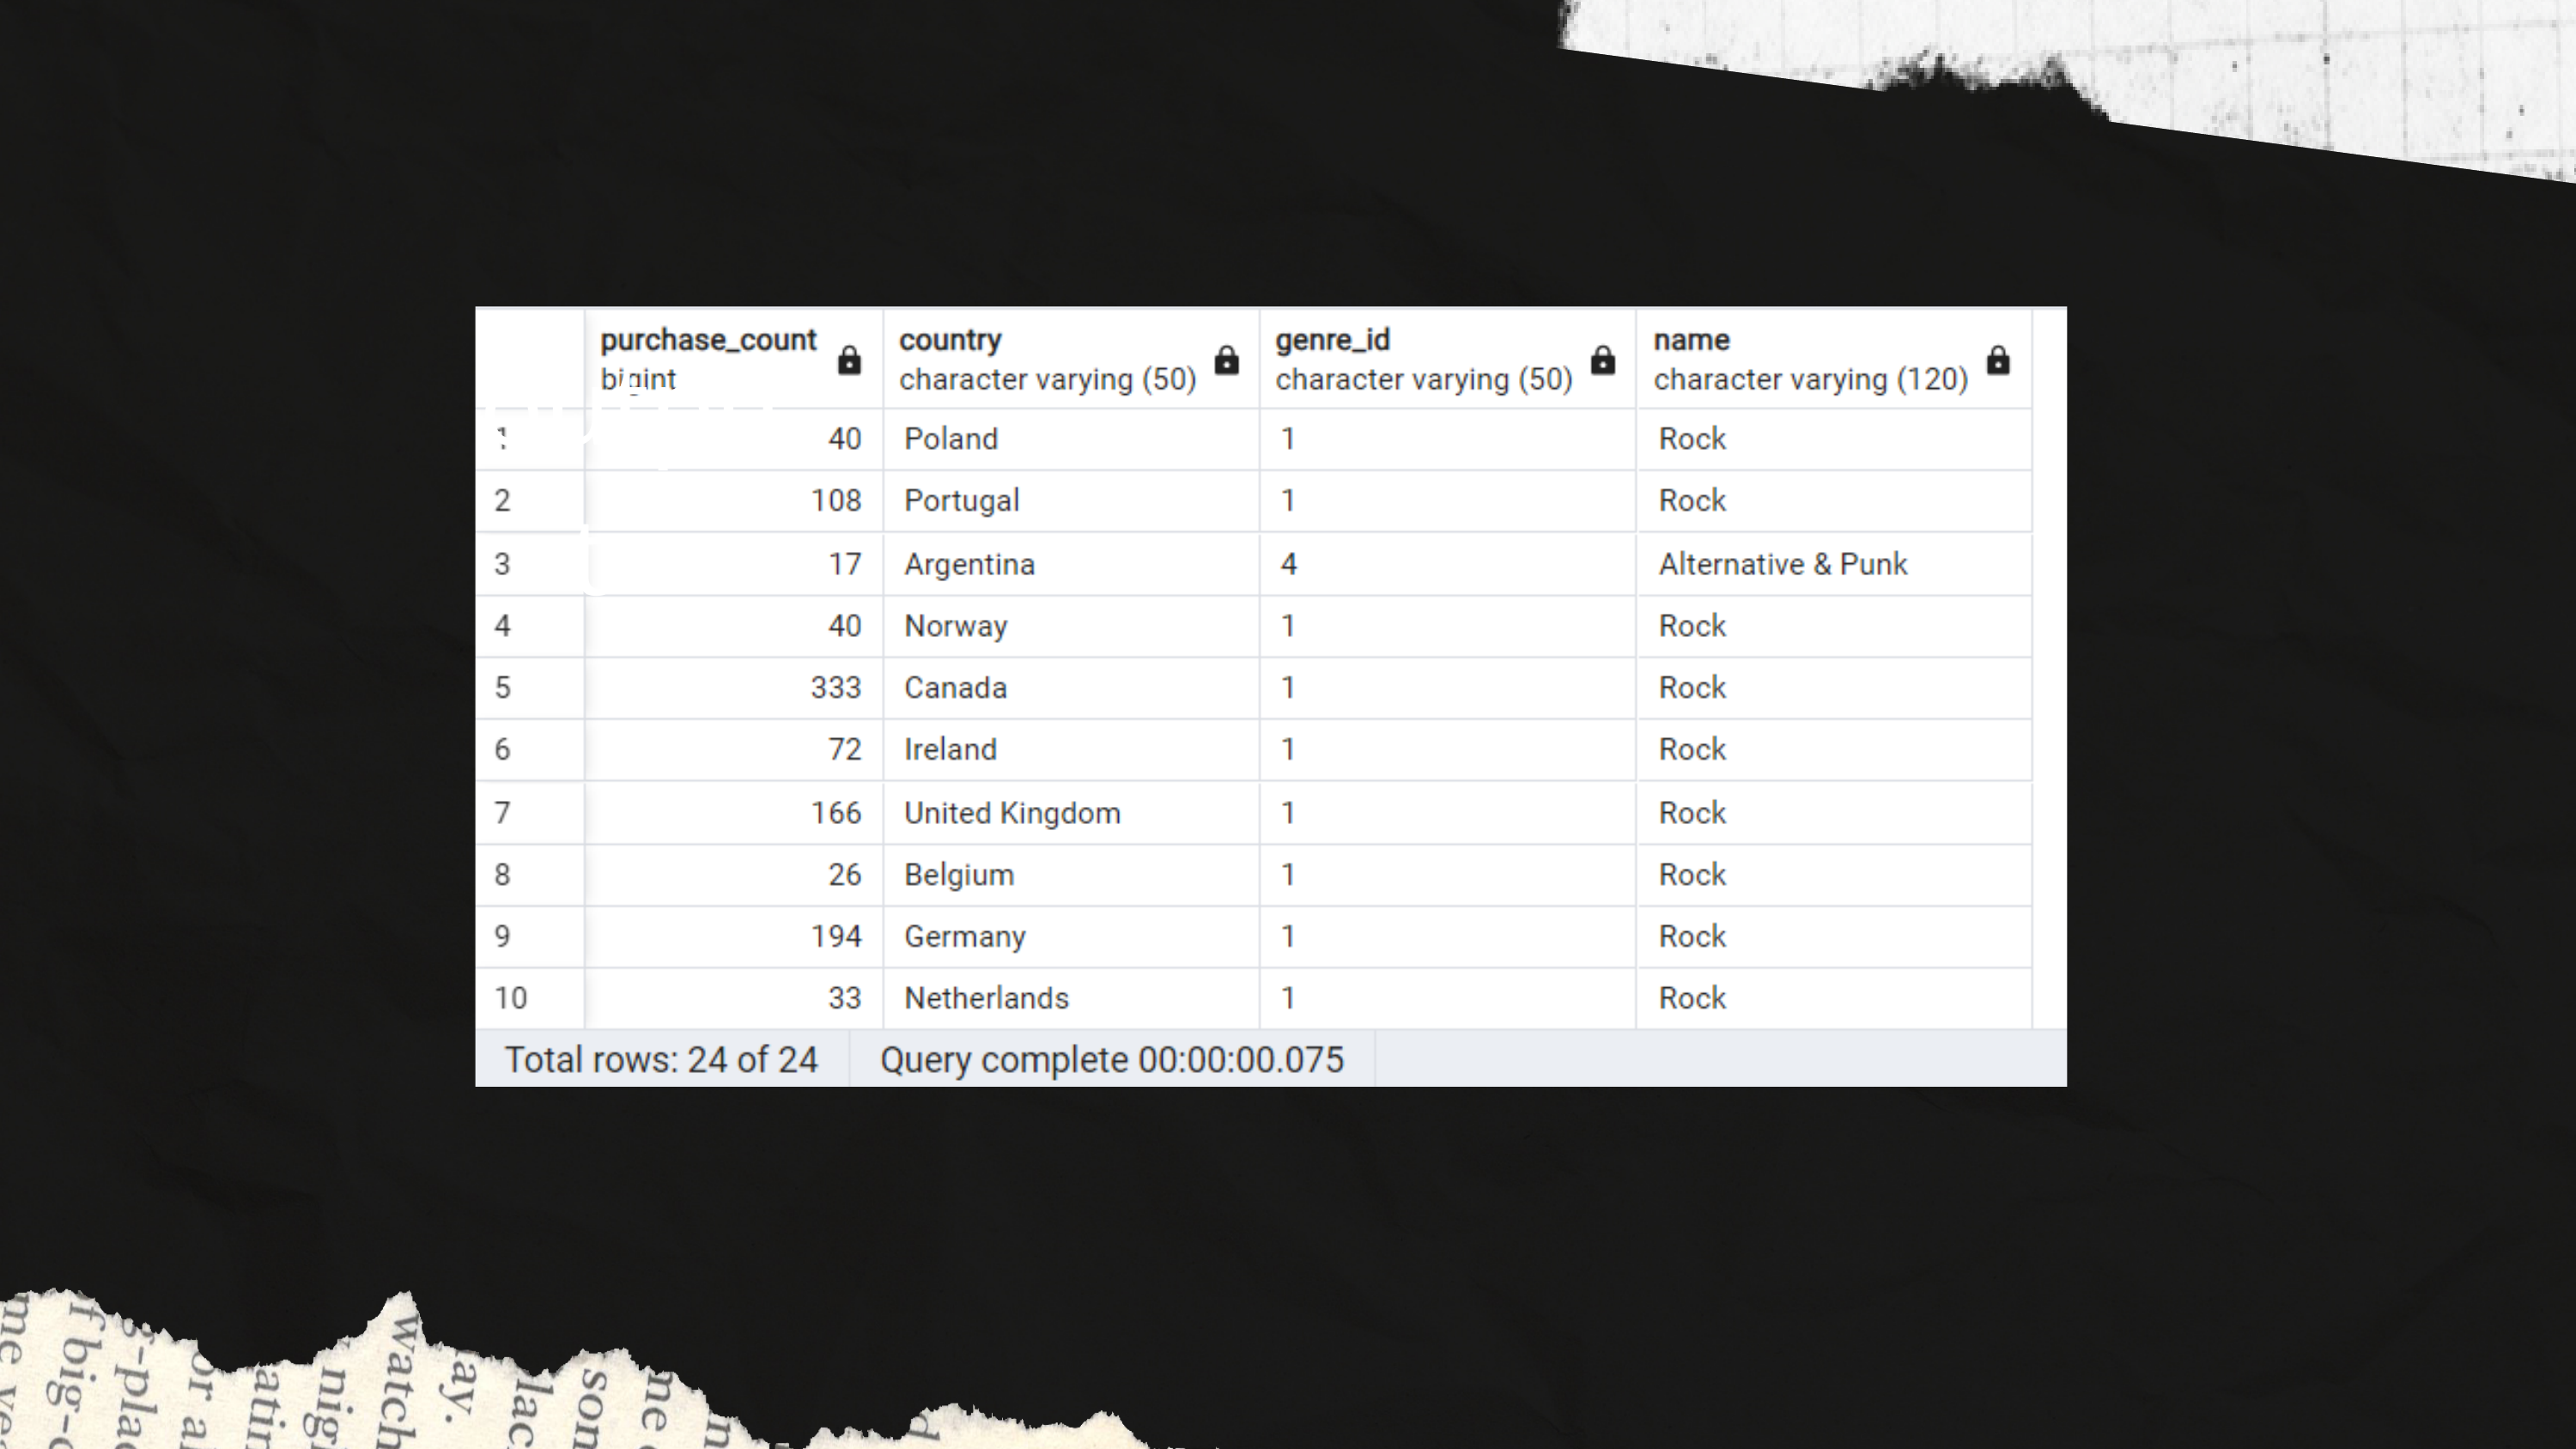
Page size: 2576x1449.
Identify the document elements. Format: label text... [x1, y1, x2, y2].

text_box [475, 306, 2068, 1087]
text_box [1540, 0, 2576, 184]
text_box [0, 1231, 1226, 1449]
text_box [0, 0, 2576, 1449]
text_box output [475, 166, 787, 617]
